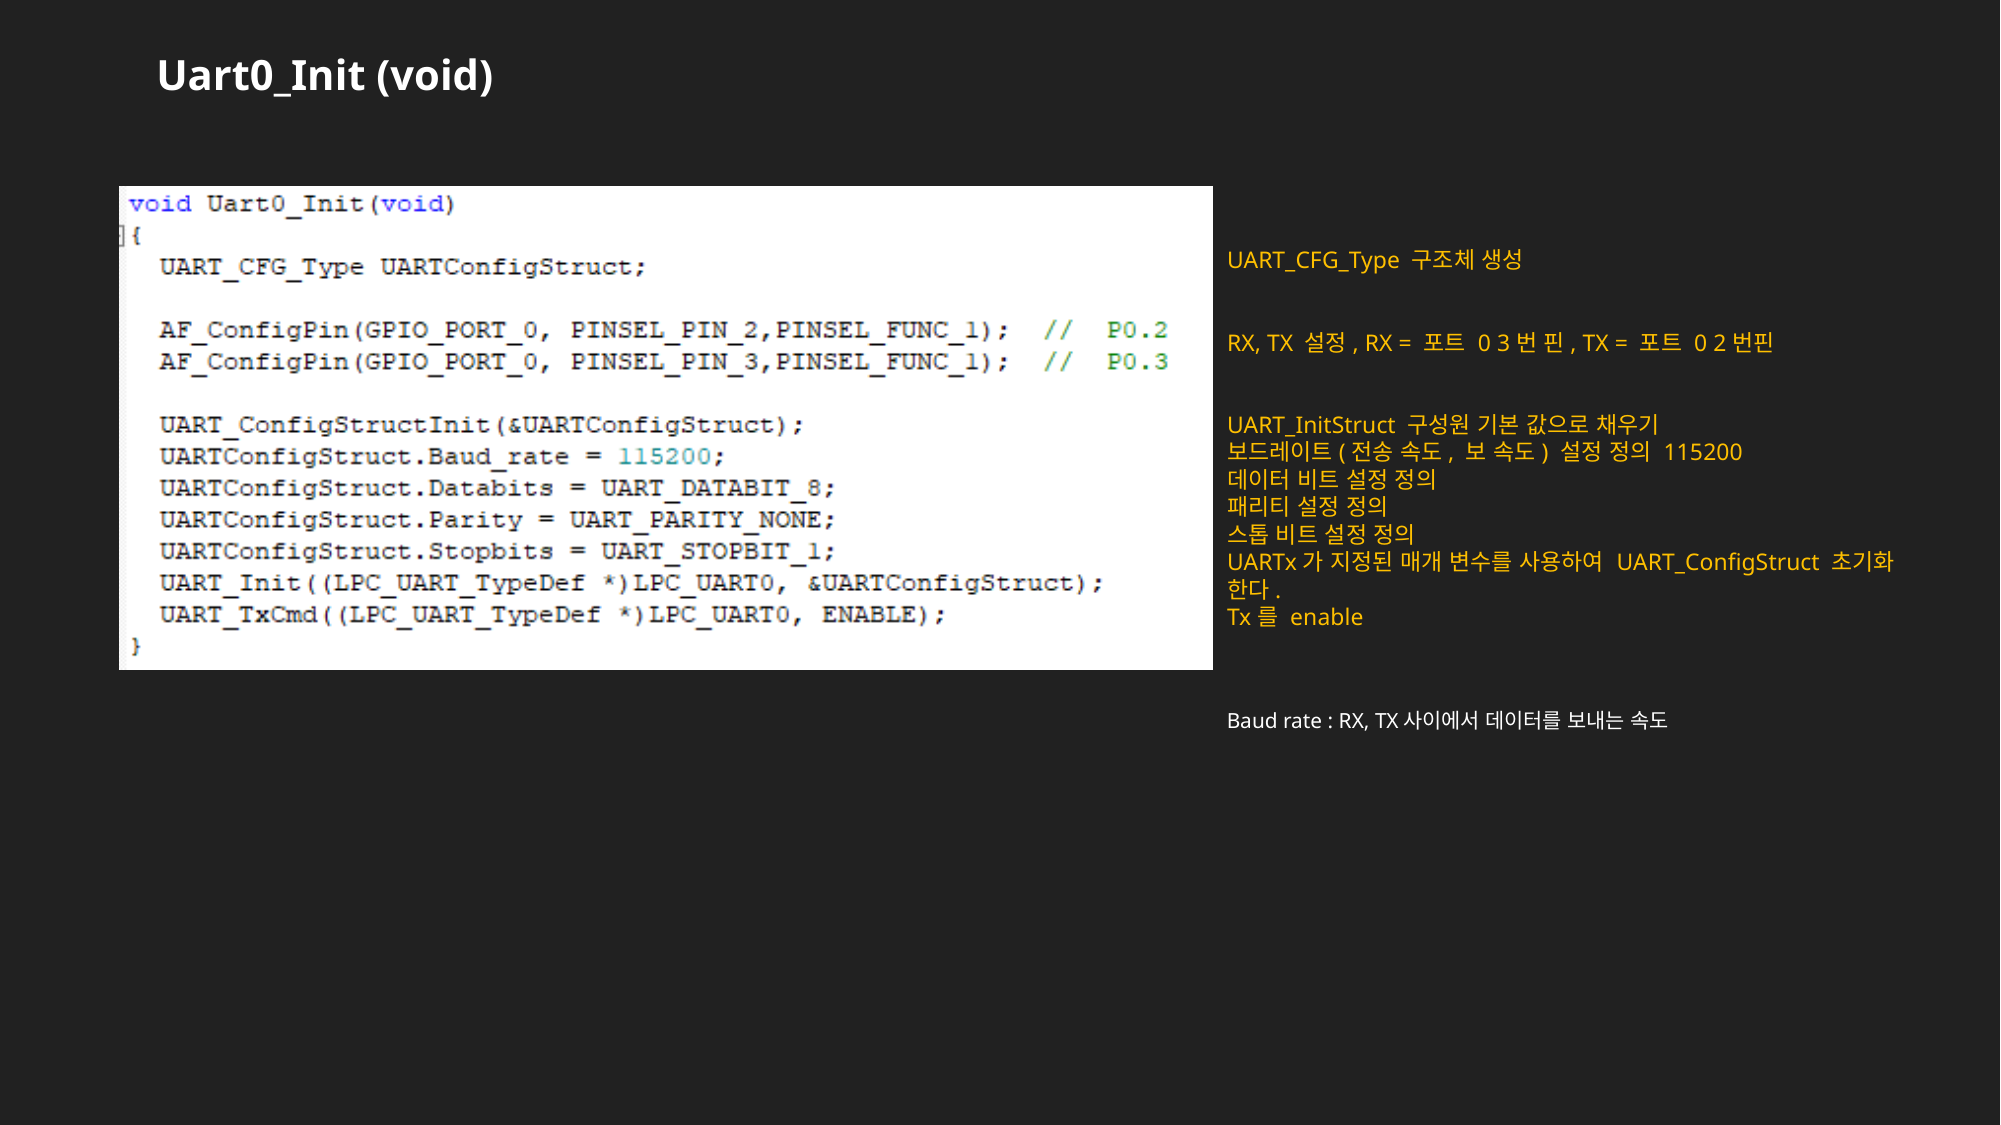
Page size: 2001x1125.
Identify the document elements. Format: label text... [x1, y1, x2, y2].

text_box UART_CFG_Type 구조체 생성 RX, TX 설정, RX = 포트 0 3번 핀, TX = 포트 0 2번핀 UART_InitStruct 구성원 기본 값으로 채우기 보드레이트(전송 속도, 보 속도) 설정 정의 115200 데이터 비트 설정 정의 패리티 설정 정의 스톱 비트 설정 정의 UARTx가 지정된 매개 변수를 사용하여 UART_ConfigStruct 초기화 한다. Tx를 enable [1213, 238, 1916, 638]
text_box Baud rate : RX, TX사이에서 데이터를 보내는 속도 [1212, 700, 1781, 741]
text_box Uart0_Init (void) [141, 16, 934, 107]
picture [119, 186, 1213, 670]
